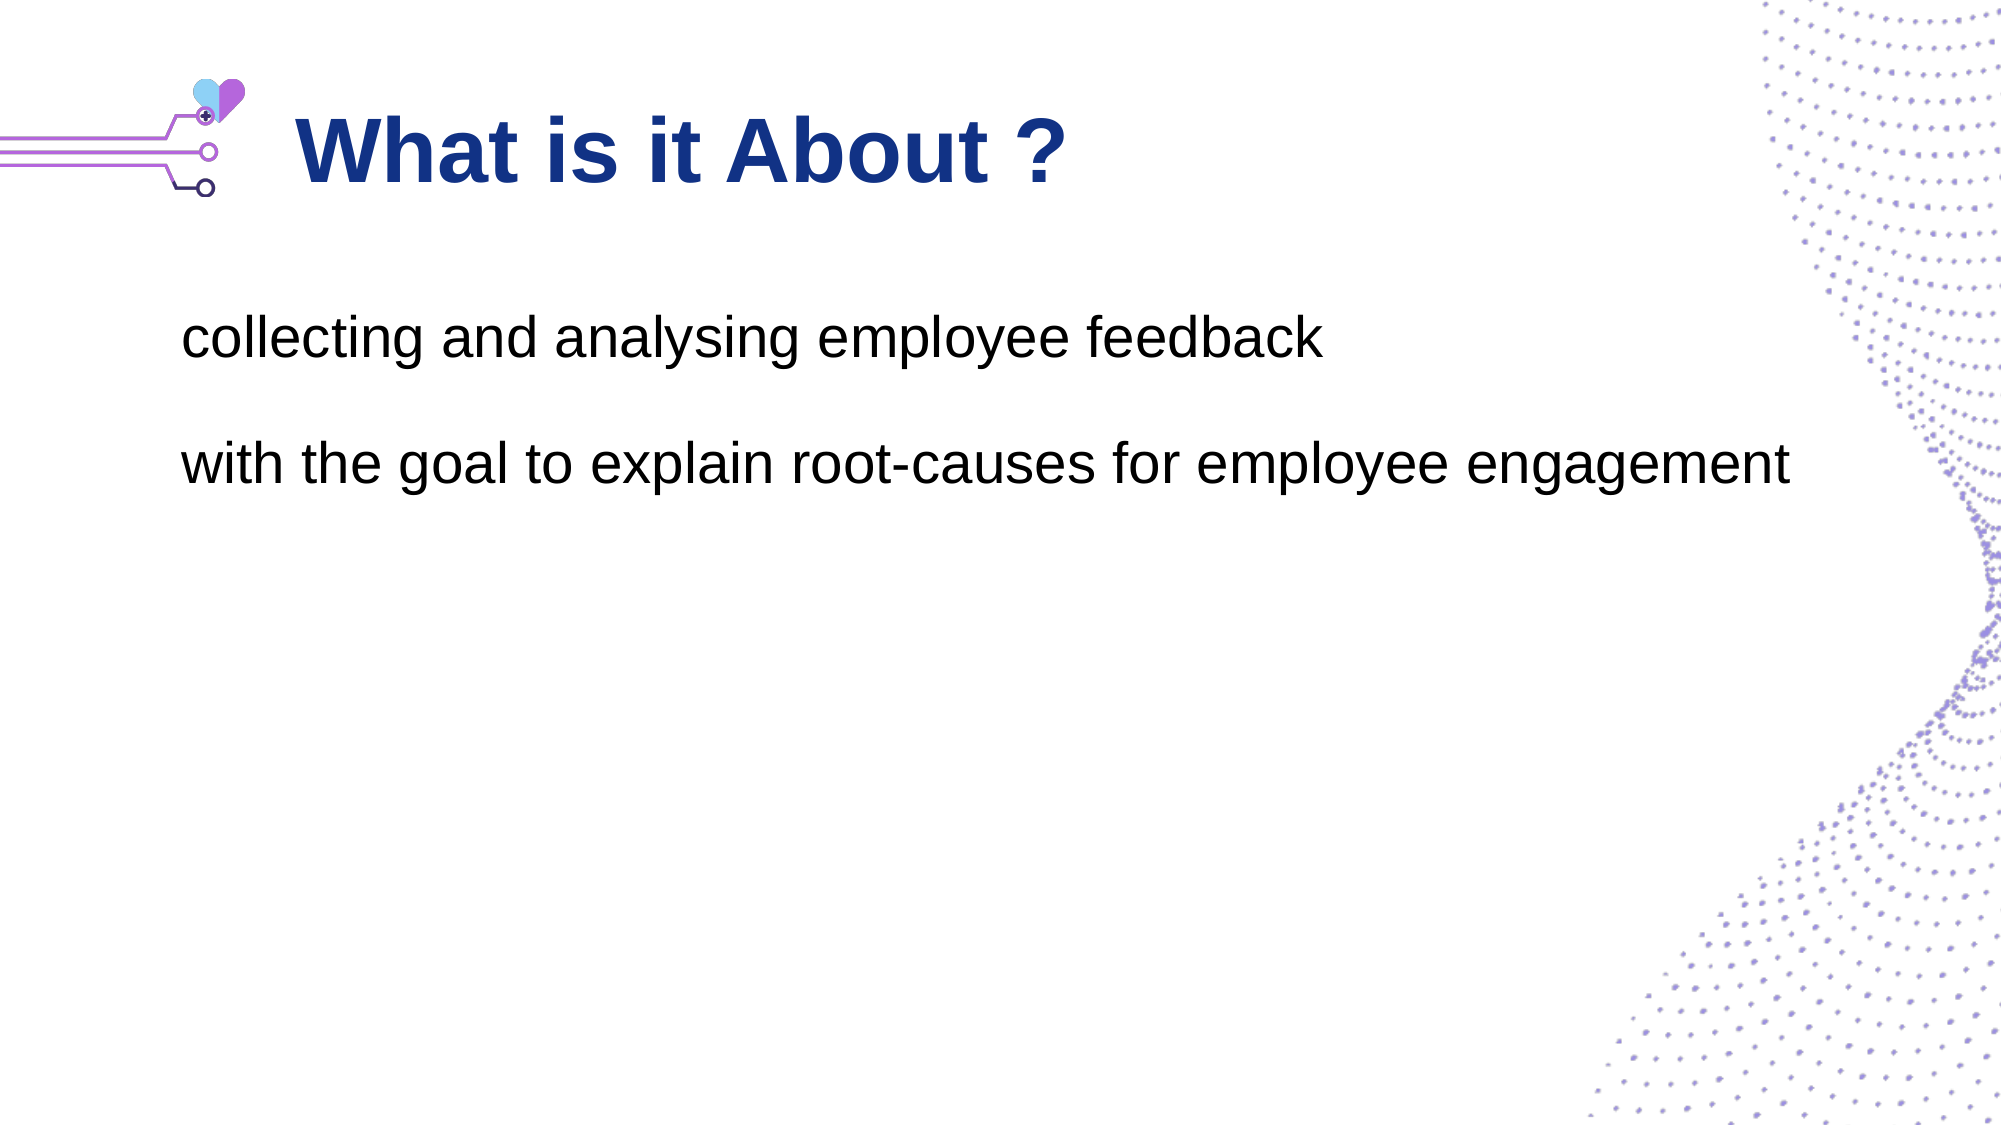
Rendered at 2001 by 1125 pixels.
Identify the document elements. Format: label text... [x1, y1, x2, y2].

picture [0, 79, 245, 197]
text_box collecting and analysing employee feedback with the goal to explain root-causes for employee engagement [137, 299, 1846, 1125]
title What is it About ? [280, 44, 1863, 262]
